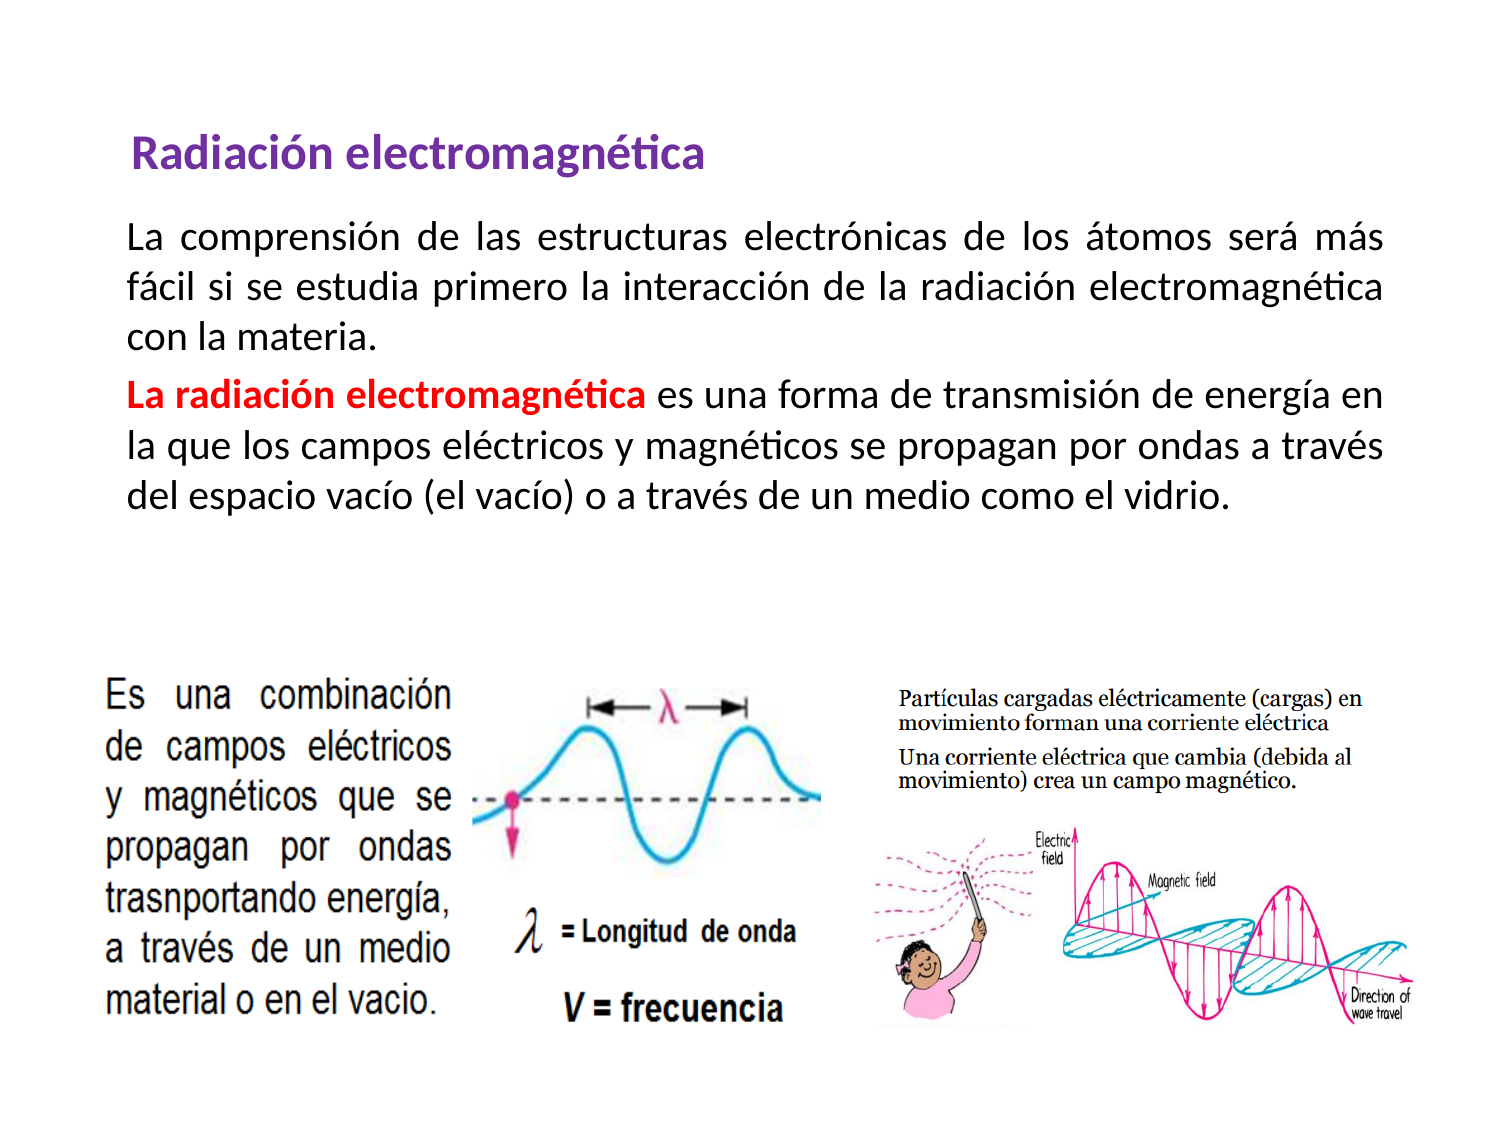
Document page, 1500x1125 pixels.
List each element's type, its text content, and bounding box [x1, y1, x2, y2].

text_box Radiación electromagnética [104, 111, 939, 187]
picture [100, 644, 822, 1058]
list La comprensión de las estructuras electrónicas de los átomos será más fácil si se estudia primero la interacción de la radiación electromagnética con la materia. La radiación electromagnética es una forma de transmisión de energía en la que los campos eléctricos y magnéticos se propagan por ondas a través del espacio vacío (el vacío) o a través de un medio como el vidrio. [100, 201, 1400, 603]
picture [862, 677, 1424, 1026]
